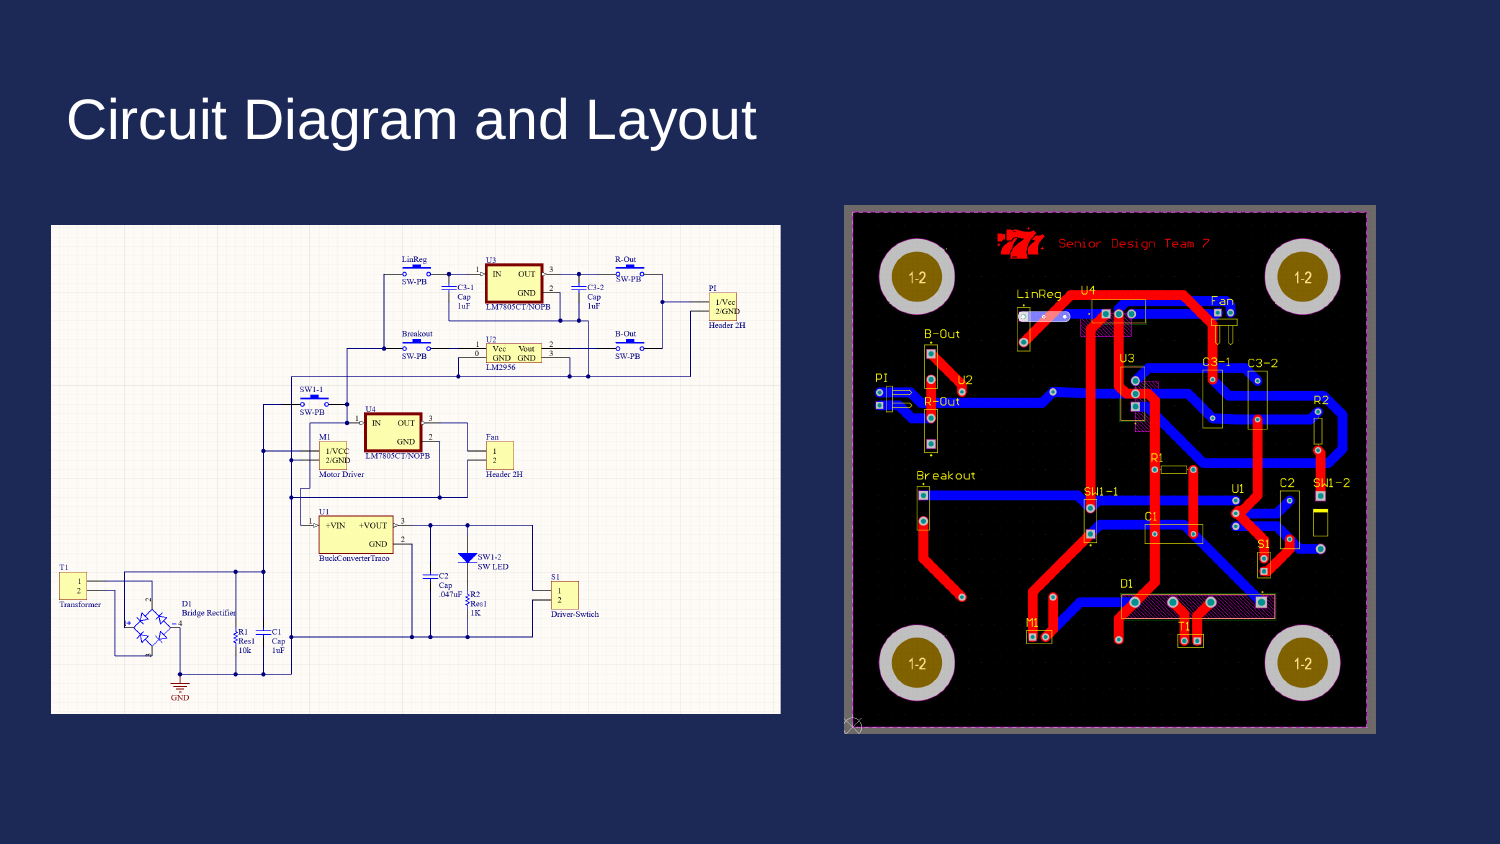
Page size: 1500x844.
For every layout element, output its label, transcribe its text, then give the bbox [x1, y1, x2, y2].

picture [843, 205, 1377, 734]
picture [50, 225, 781, 714]
title Circuit Diagram and Layout [51, 72, 1449, 167]
